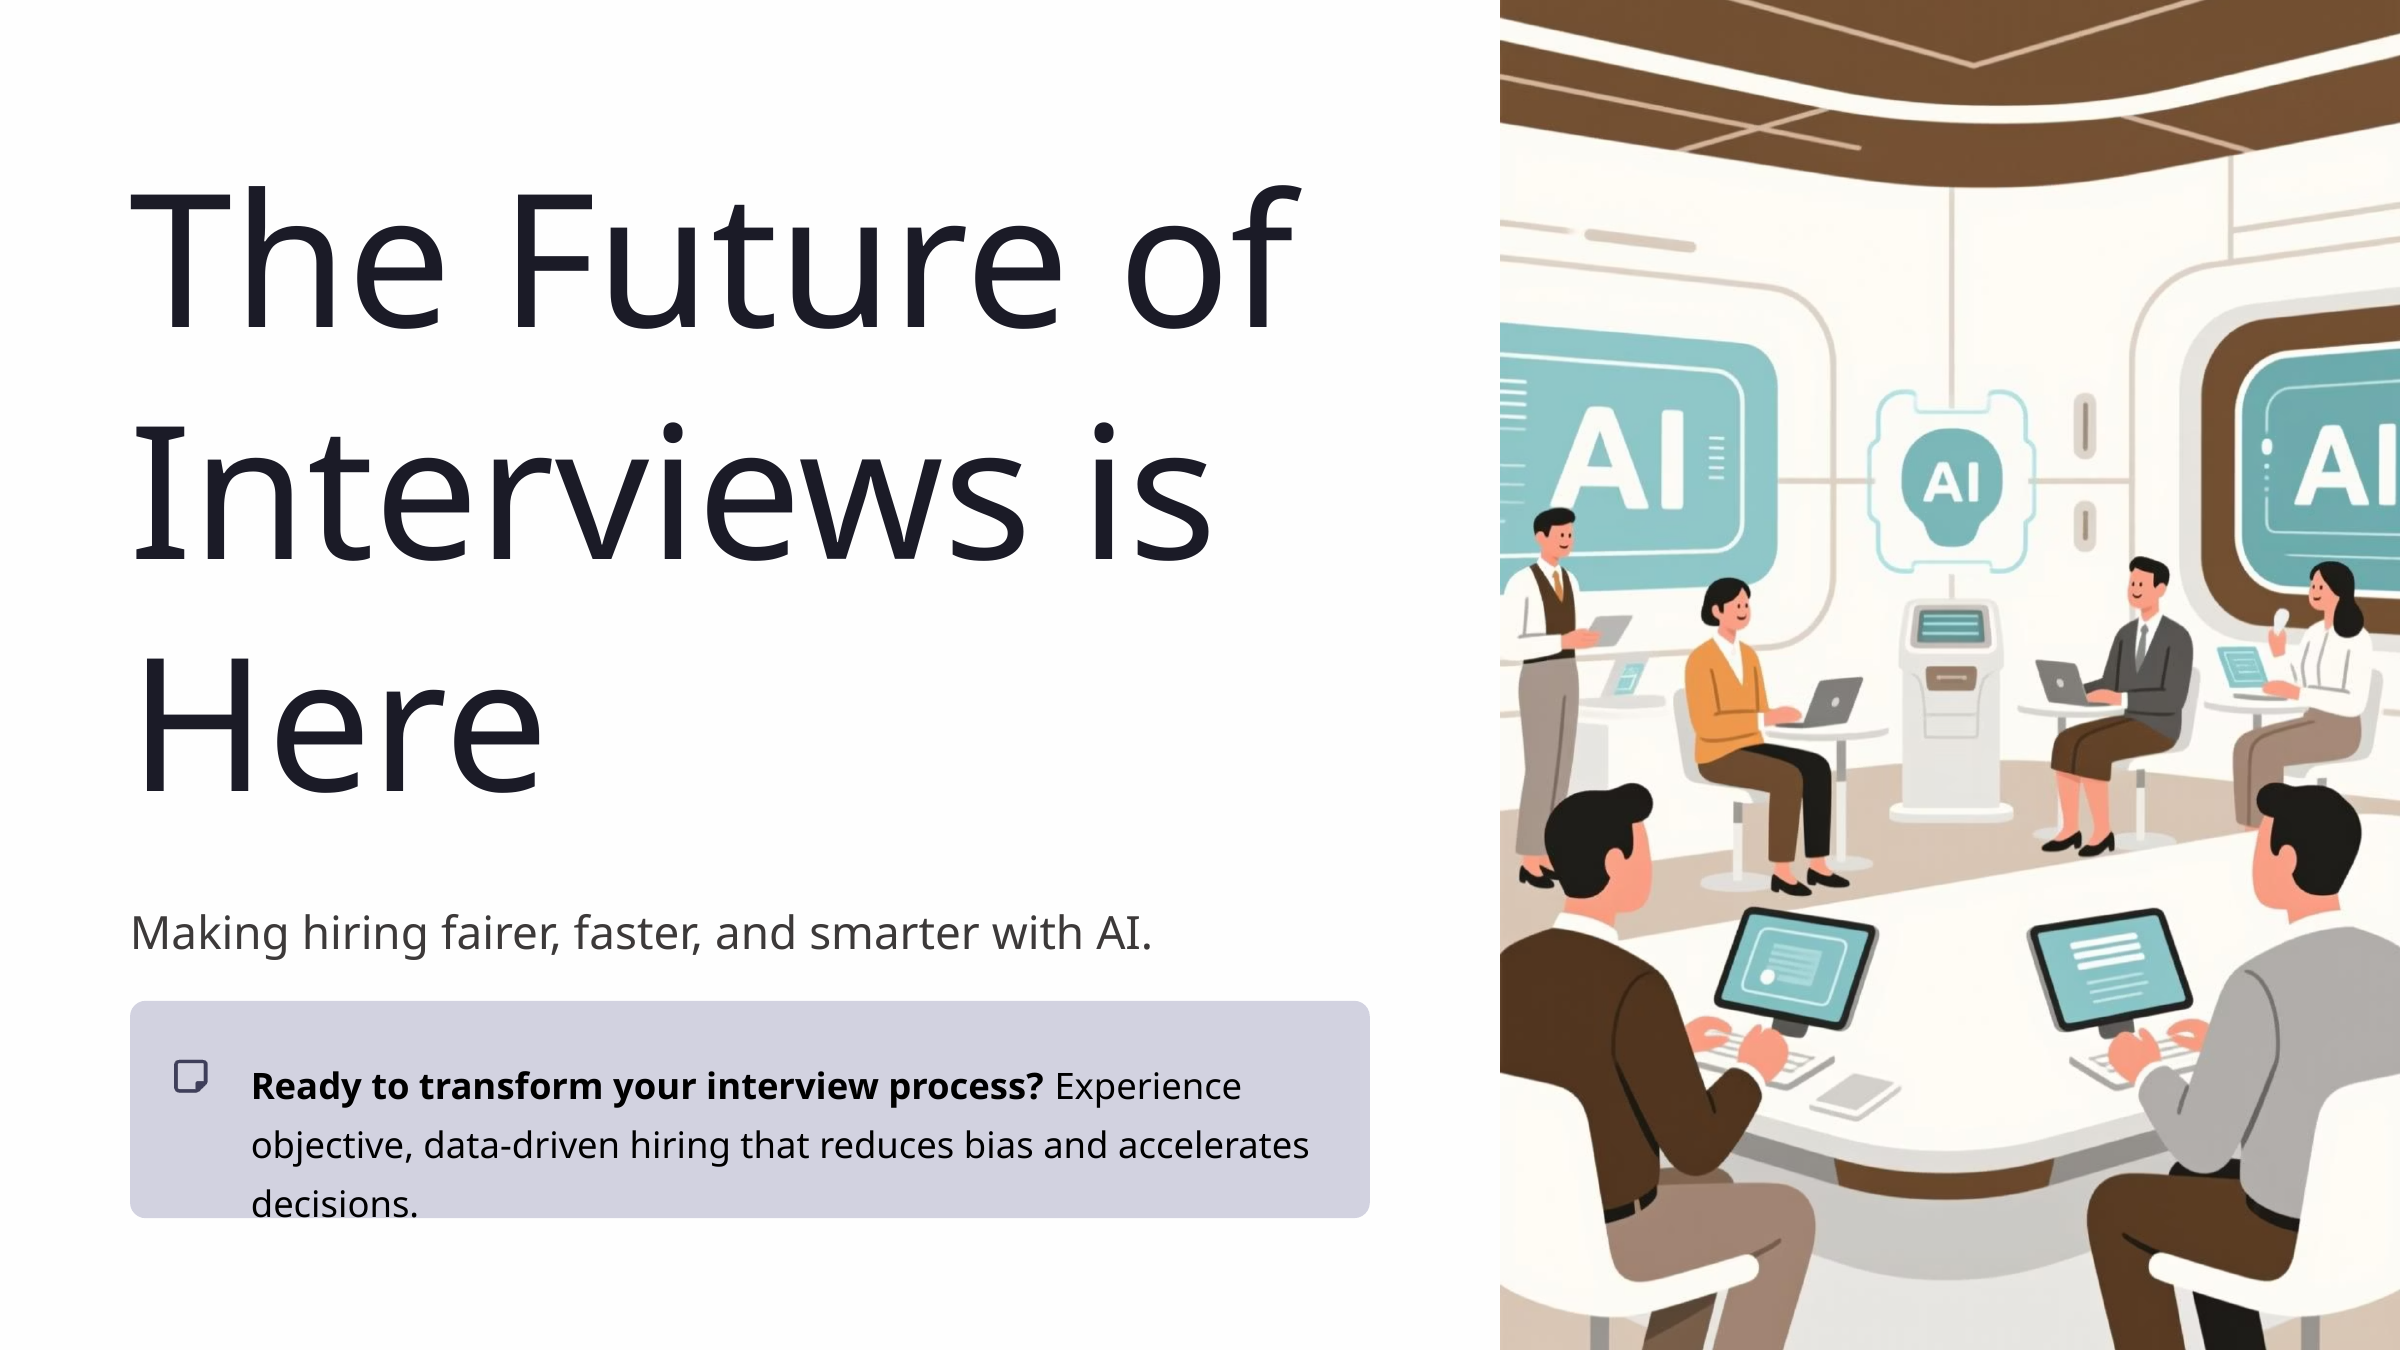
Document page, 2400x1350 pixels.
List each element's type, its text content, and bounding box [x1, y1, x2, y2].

text_box The Future of Interviews is Here [130, 131, 1370, 829]
picture [1499, 0, 2400, 1350]
picture [167, 1057, 214, 1095]
text_box Ready to transform your interview process? Experience objective, data-driven hiring that reduces bias and accelerates decisions. [250, 1047, 1333, 1167]
text_box Making hiring fairer, faster, and smarter with AI. [130, 884, 1370, 959]
text_box [130, 1000, 1370, 1219]
